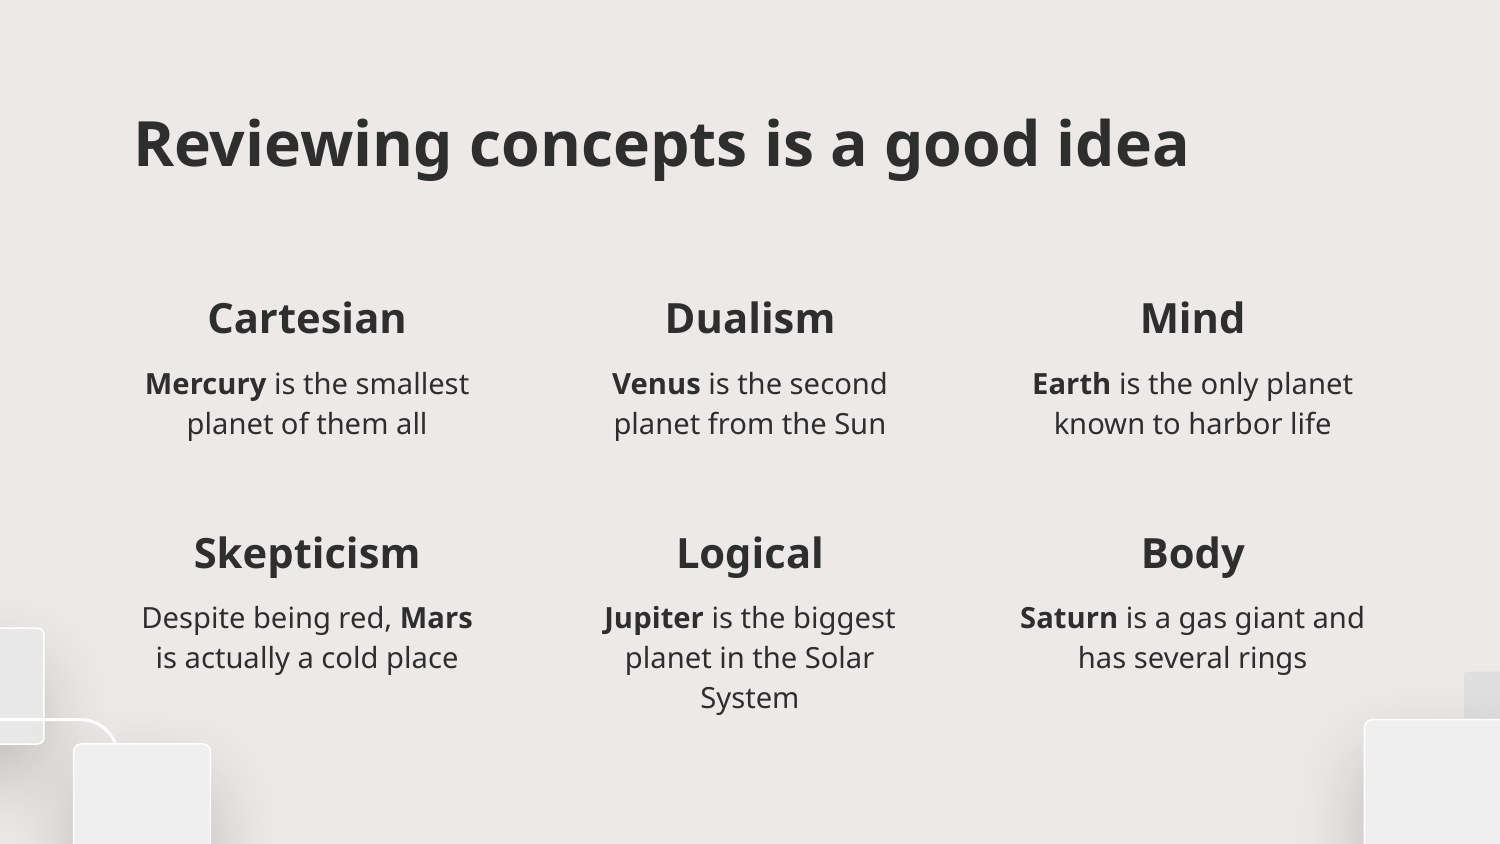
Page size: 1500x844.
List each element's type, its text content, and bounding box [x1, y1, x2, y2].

title Skepticism [118, 520, 497, 579]
title Cartesian [118, 285, 497, 344]
title Reviewing concepts is a good idea [118, 88, 1382, 193]
subtitle Mercury is the smallest planet of them all [118, 344, 497, 449]
subtitle Despite being red, Mars is actually a cold place [118, 579, 497, 684]
subtitle Jupiter is the biggest planet in the Solar System [560, 579, 940, 684]
subtitle Earth is the only planet known to harbor life [1003, 344, 1382, 449]
title Logical [560, 520, 940, 579]
title Dualism [560, 285, 940, 344]
title Body [1003, 520, 1382, 579]
title Mind [1003, 285, 1382, 344]
subtitle Saturn is a gas giant and has several rings [1003, 579, 1382, 684]
subtitle Venus is the second planet from the Sun [560, 344, 940, 449]
